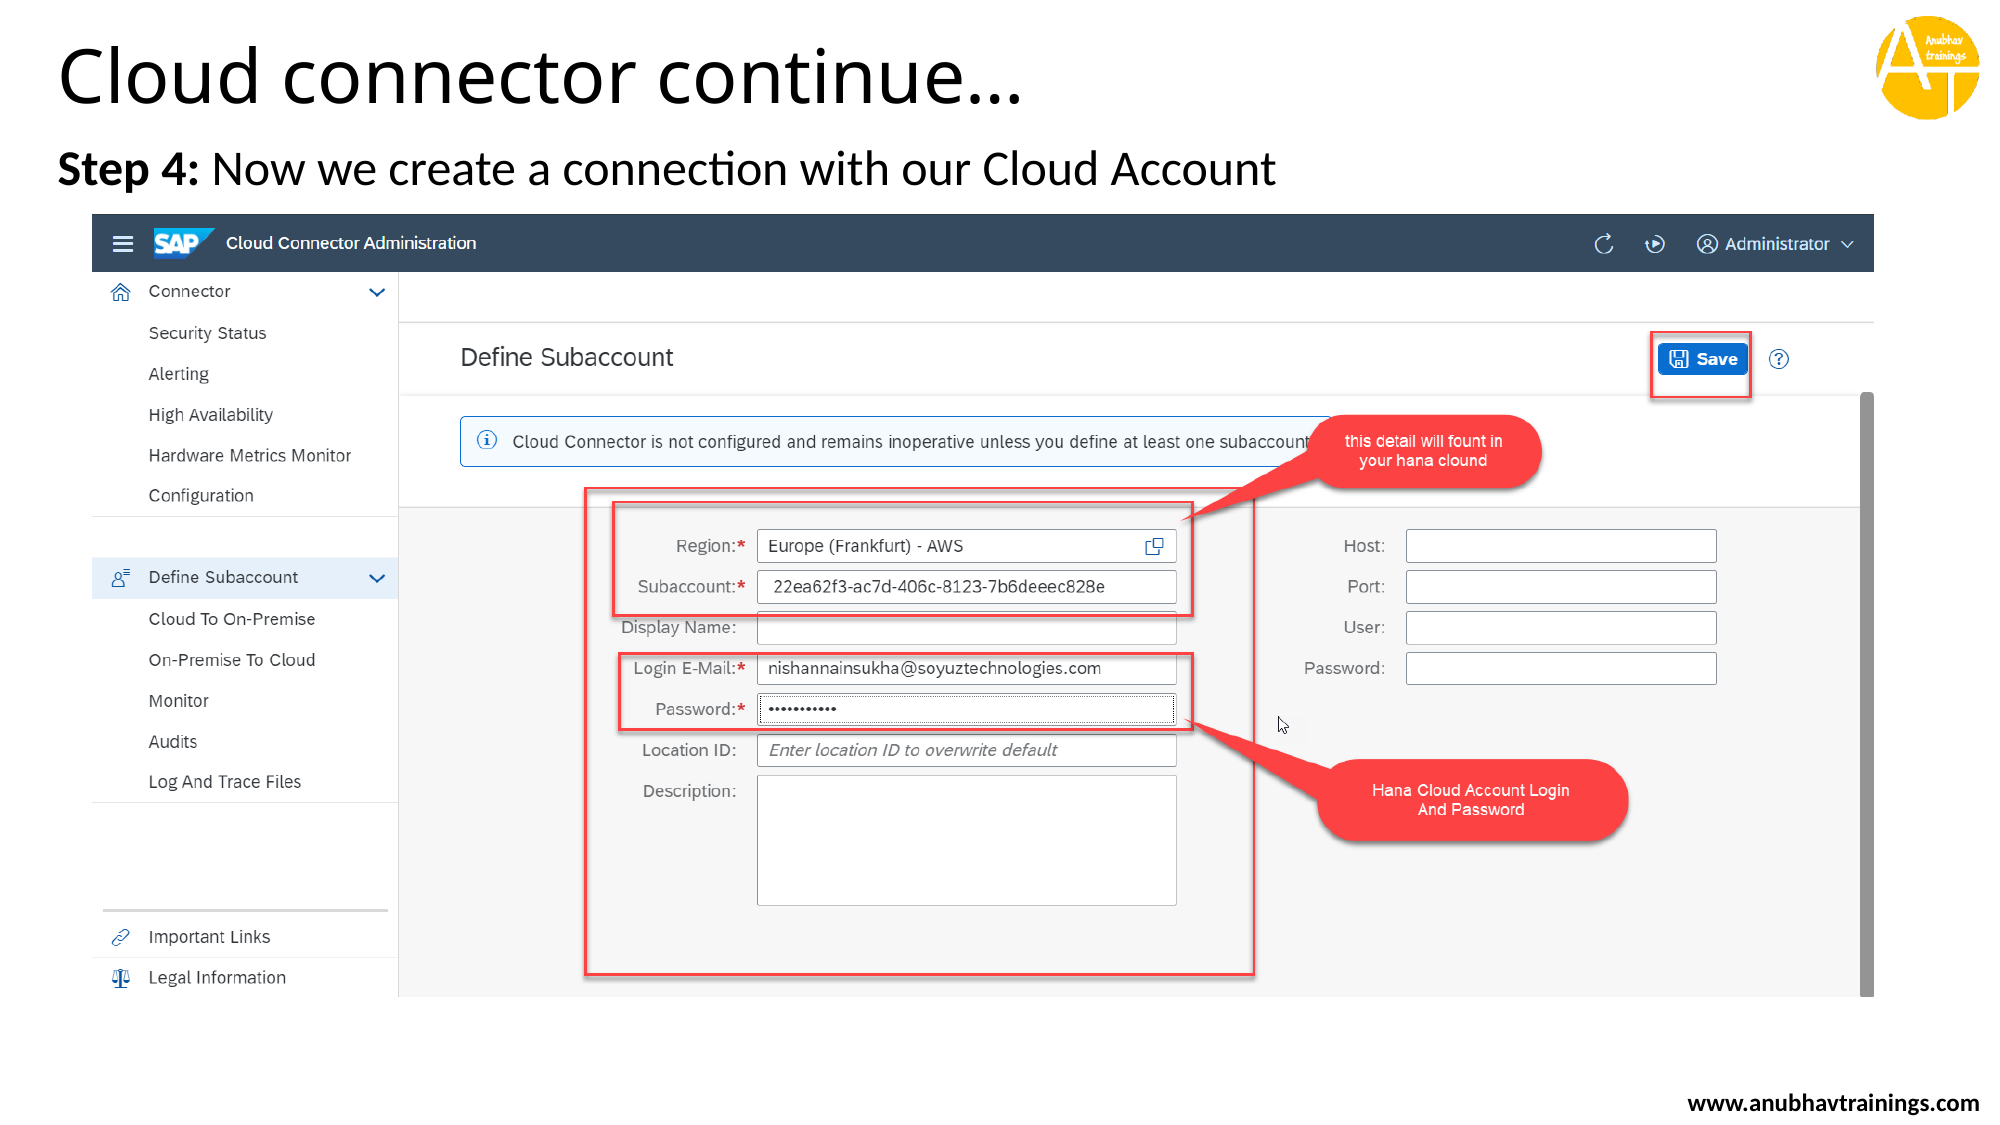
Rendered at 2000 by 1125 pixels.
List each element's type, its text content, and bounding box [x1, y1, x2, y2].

picture [91, 214, 1874, 998]
text_box Step 4: Now we create a connection with our Cloud Account [42, 127, 1874, 203]
picture [1866, 9, 1985, 129]
footer www.anubhavtrainings.com [1669, 1088, 2000, 1114]
text_box Cloud connector continue… [42, 31, 1318, 127]
